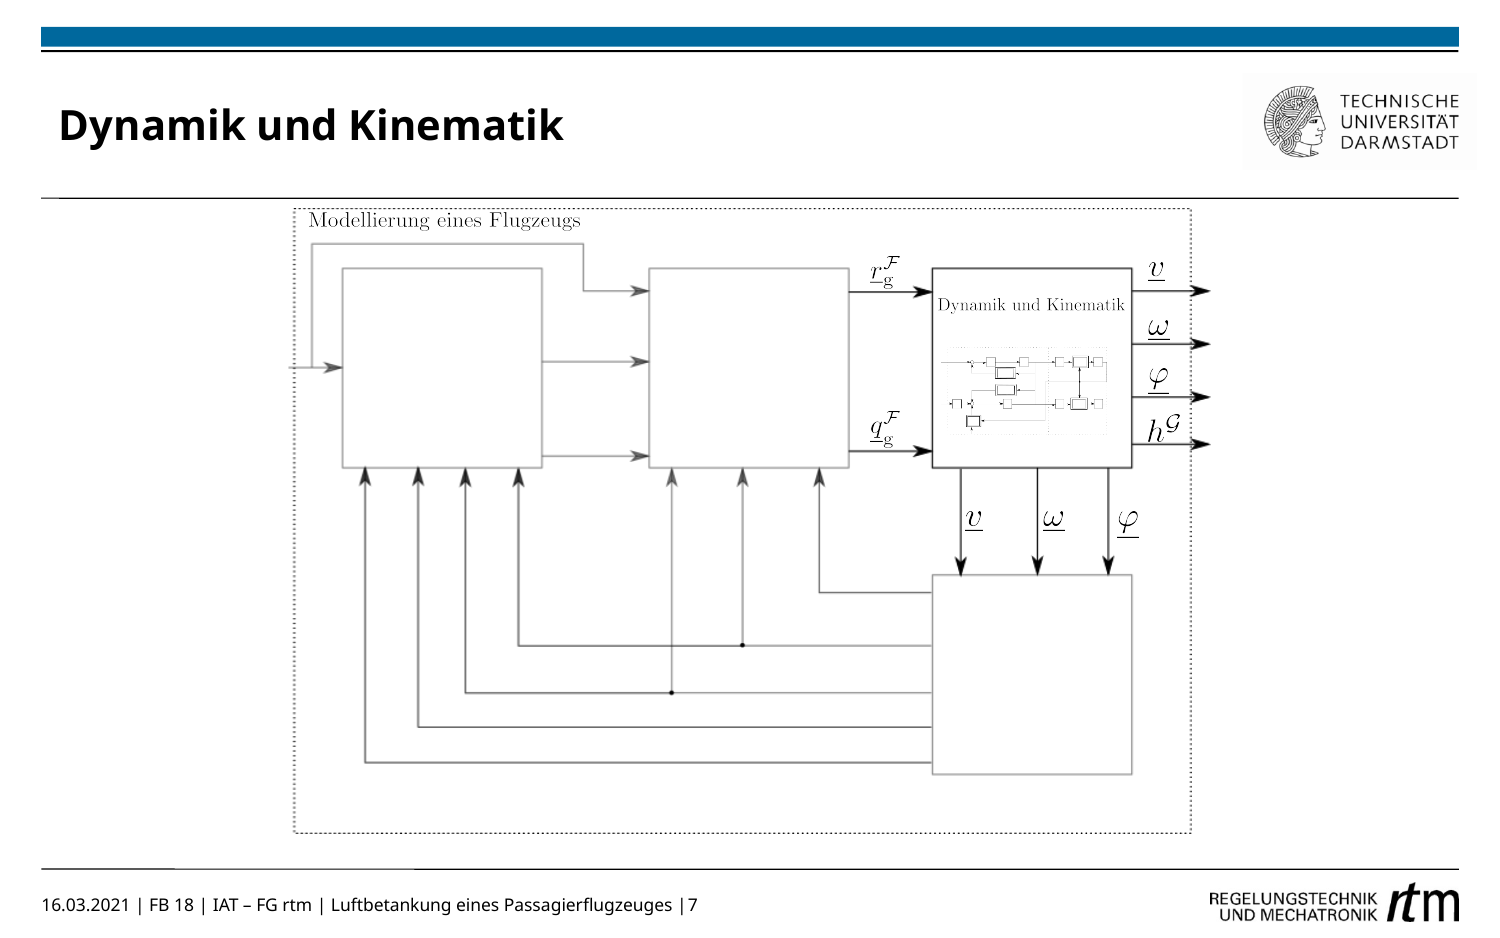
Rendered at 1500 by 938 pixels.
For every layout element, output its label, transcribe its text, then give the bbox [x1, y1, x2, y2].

picture [1242, 73, 1477, 170]
title Dynamik und Kinematik [58, 66, 1149, 182]
picture [1210, 882, 1459, 922]
picture [288, 208, 1211, 835]
